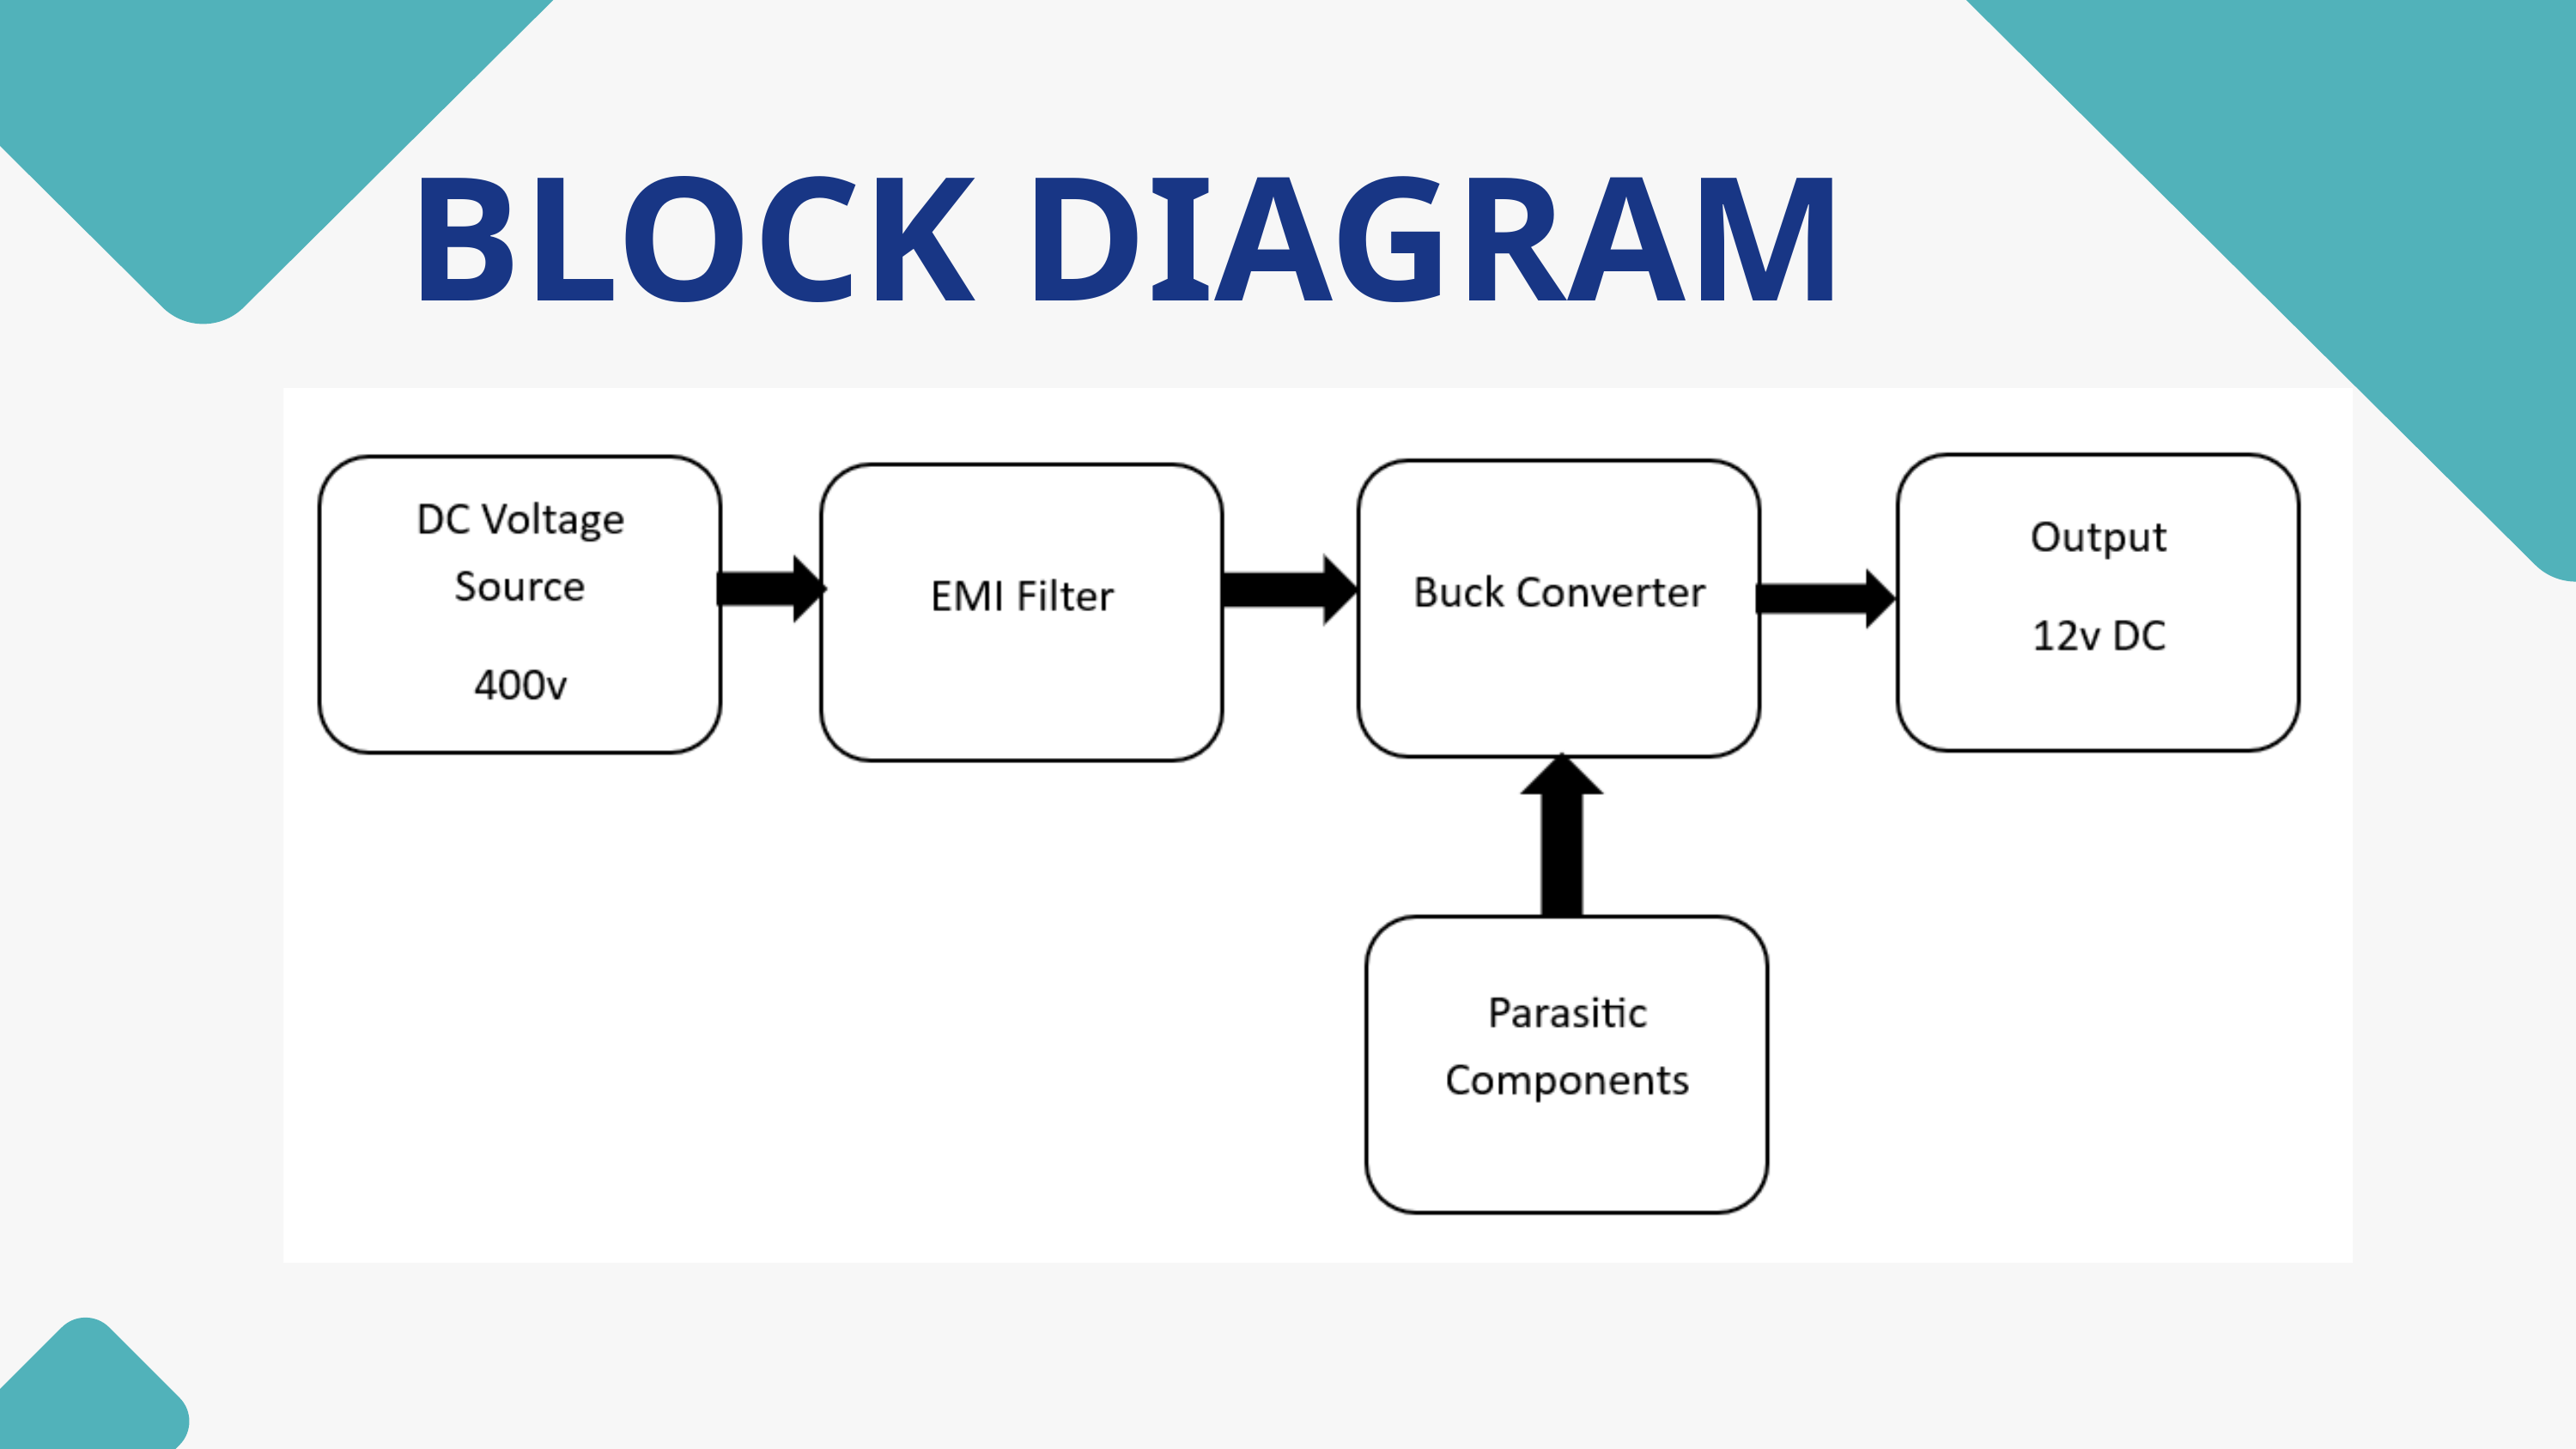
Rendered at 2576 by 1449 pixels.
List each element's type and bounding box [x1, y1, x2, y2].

text_box [1252, 0, 2576, 606]
text_box [283, 388, 2353, 1263]
text_box [0, 1303, 204, 1449]
text_box [0, 0, 1528, 349]
